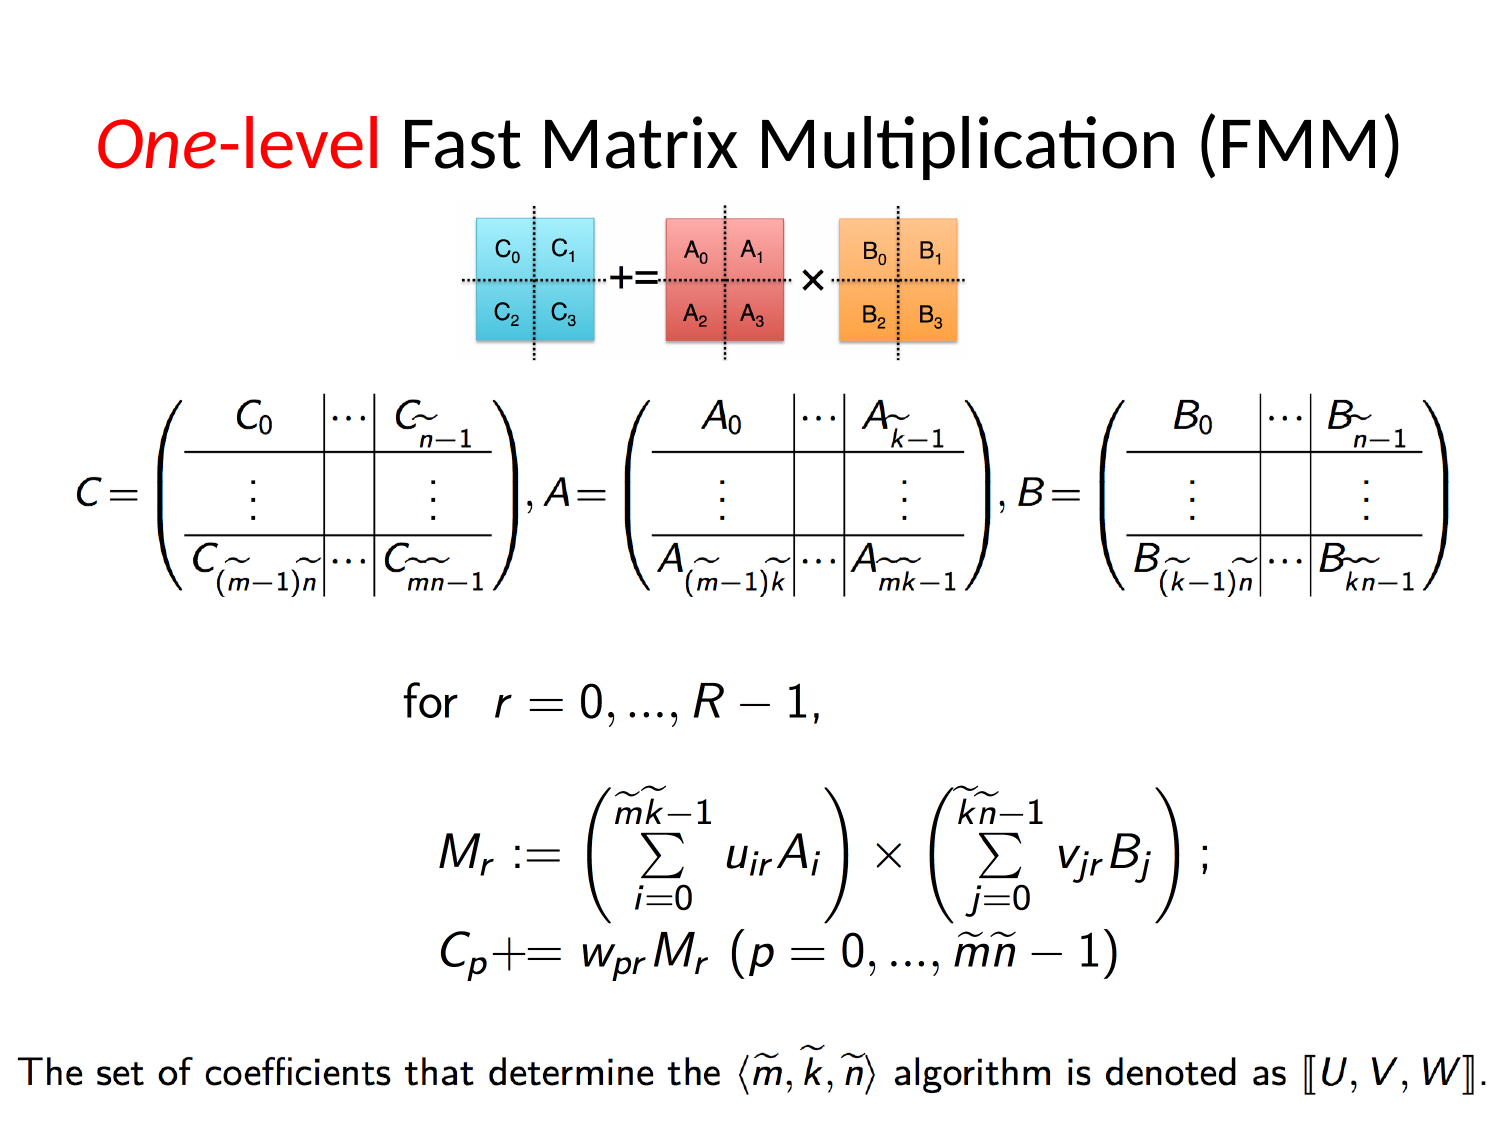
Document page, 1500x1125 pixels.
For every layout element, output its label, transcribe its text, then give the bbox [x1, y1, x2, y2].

title One-level Fast Matrix Multiplication (FMM) [75, 45, 1425, 233]
picture [0, 1041, 1500, 1104]
picture [393, 667, 1219, 986]
picture [54, 194, 1488, 627]
